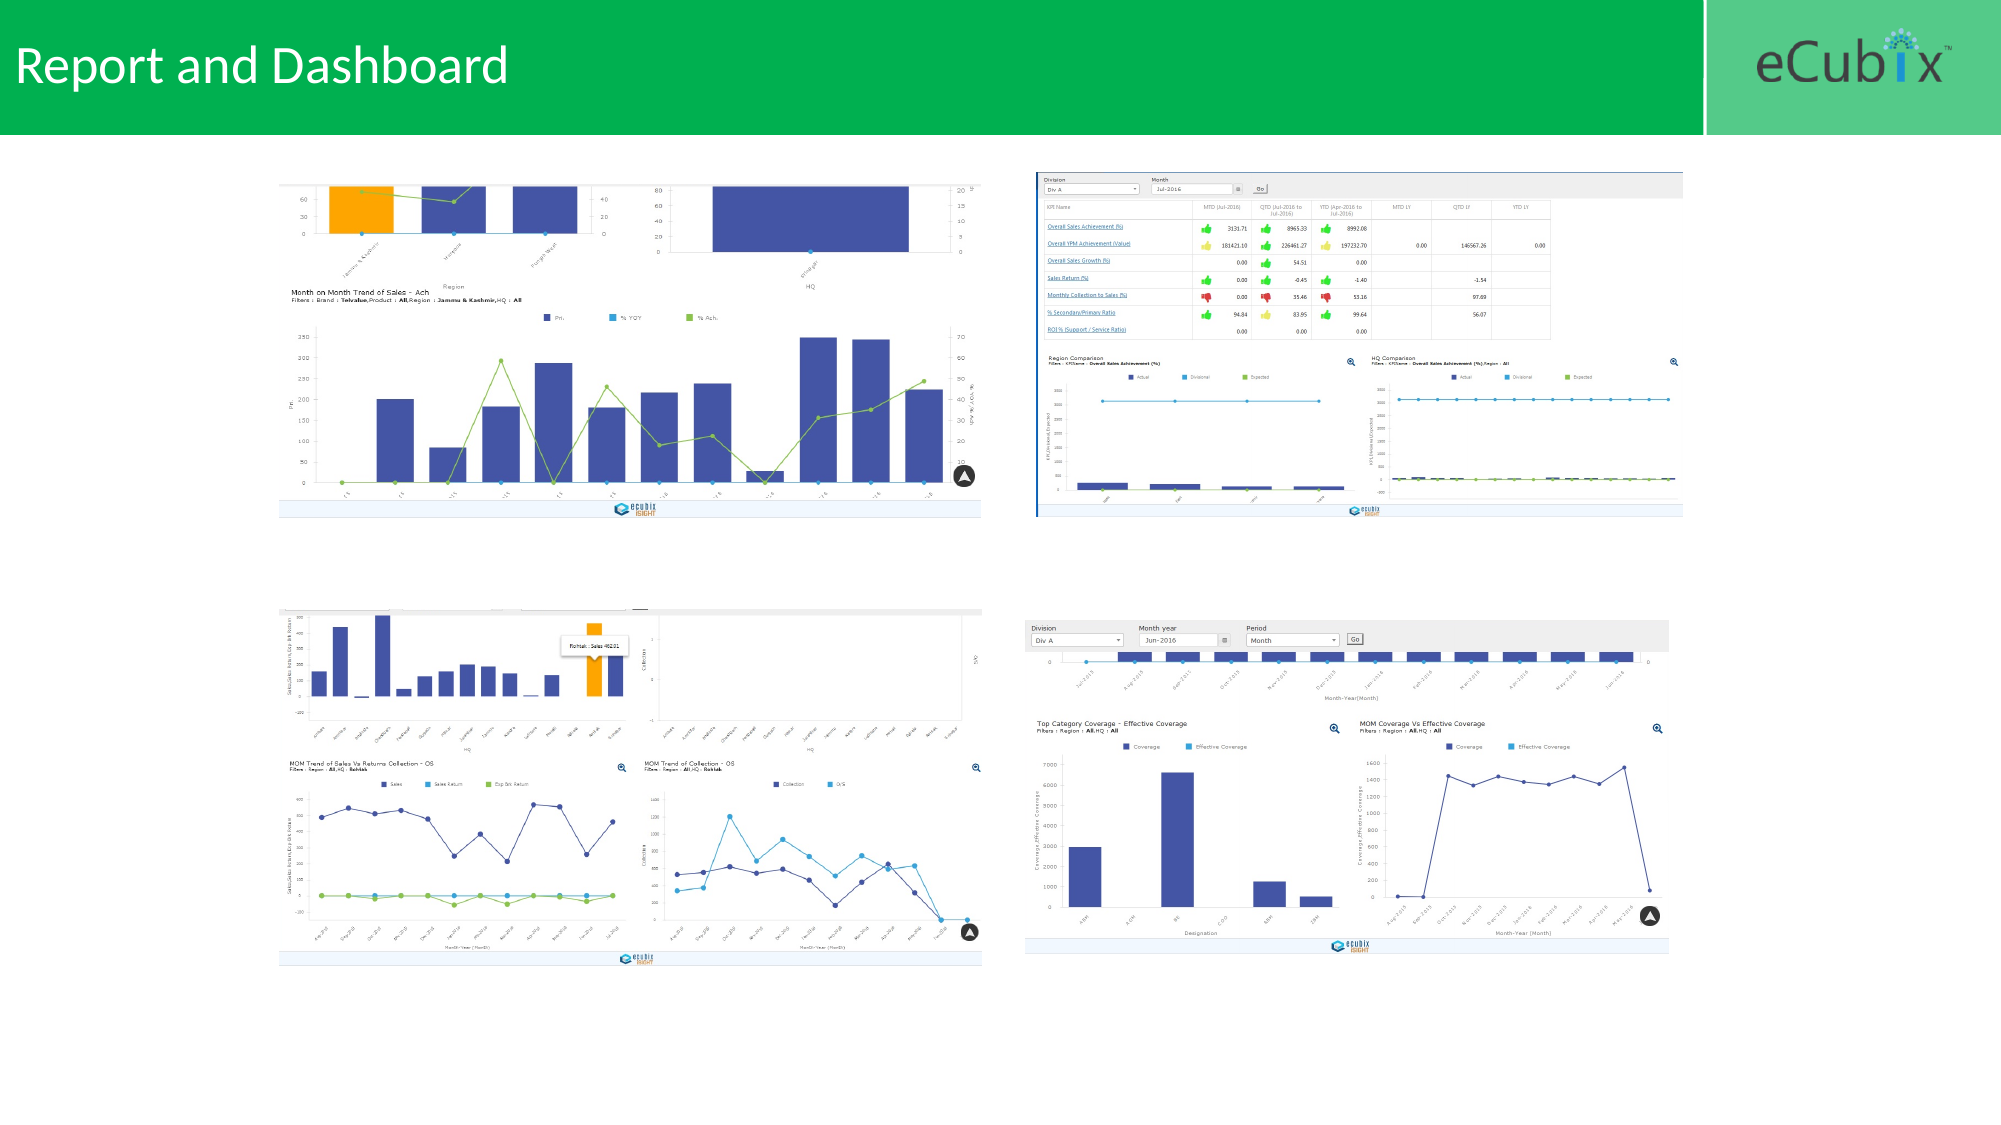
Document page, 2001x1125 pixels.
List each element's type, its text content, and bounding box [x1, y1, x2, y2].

picture [1025, 620, 1669, 954]
picture [279, 184, 981, 518]
picture [1757, 28, 1952, 82]
picture [279, 609, 982, 966]
text_box Report and Dashboard [0, 22, 1402, 69]
picture [1036, 172, 1683, 517]
